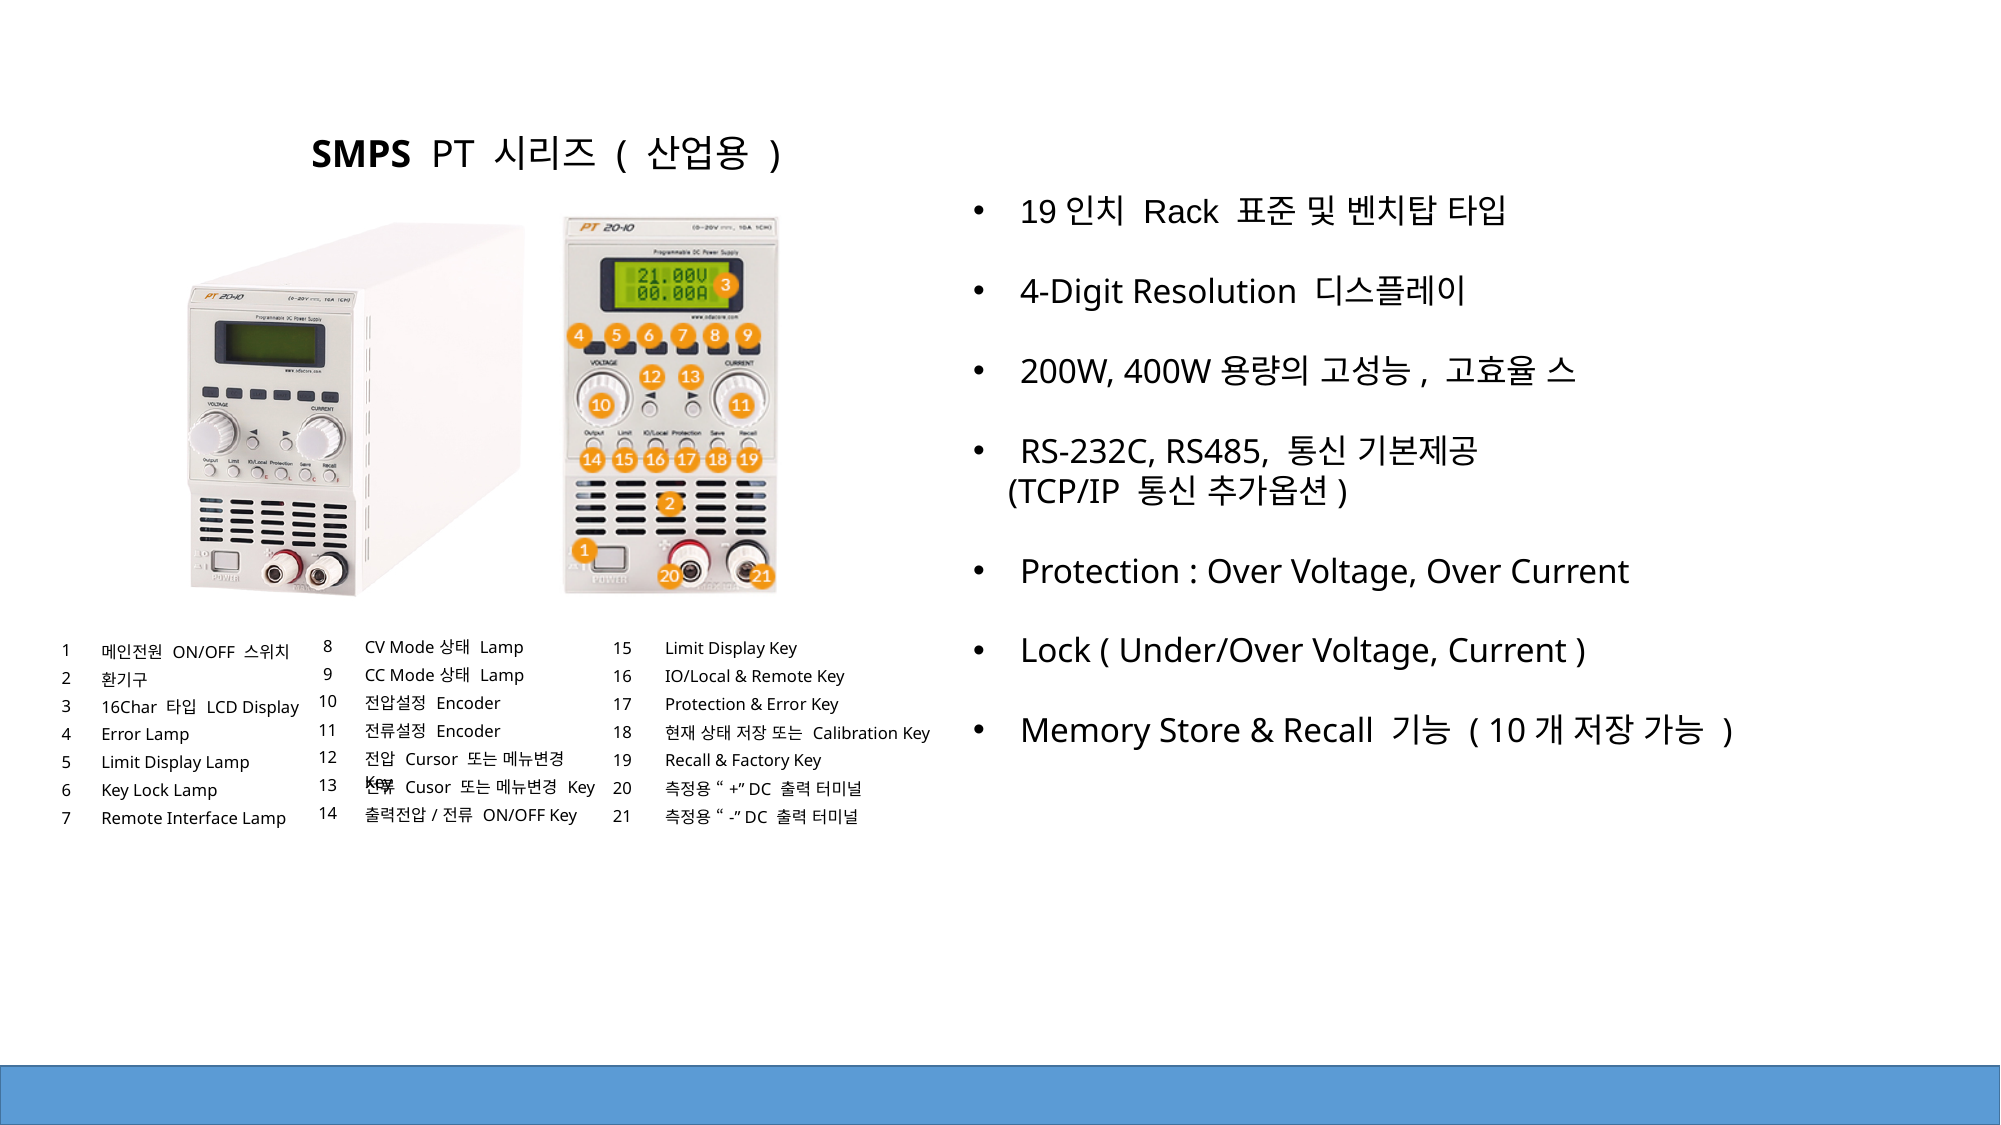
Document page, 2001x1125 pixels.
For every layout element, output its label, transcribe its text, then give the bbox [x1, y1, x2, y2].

table_cell 7 [37, 802, 96, 830]
table_cell 16Char 타입 LCD Display [96, 691, 296, 719]
table_cell Limit Display Lamp [96, 746, 296, 774]
table_cell 16 [585, 660, 660, 688]
table_cell 14 [296, 798, 360, 826]
table_cell 19 [585, 744, 660, 772]
table_header 15 [585, 632, 660, 660]
table_cell 전류설정 Encoder [360, 714, 585, 742]
table_header 메인전원 ON/OFF 스위치 [96, 635, 296, 663]
text_box 19인치 Rack 표준 및 벤치탑 타입 4-Digit Resolution 디스플레이 200W, 400W용량의 고성능, 고효율 스 RS-232C, RS485, 통신 기본제공 (TCP/IP 통신 추가옵션) Protection : Over Voltage, Over Current Lock ( Under/Over Voltage, Current ) Memory Store & Recall 기능 ( 10개 저장 가능 ) [958, 183, 1888, 877]
table_header 8 [296, 630, 360, 658]
table_cell 9 [296, 658, 360, 686]
table_cell Protection & Error Key [660, 688, 951, 716]
table_cell 11 [296, 714, 360, 742]
table_cell Recall & Factory Key [660, 744, 951, 772]
table_cell 20 [585, 772, 660, 800]
text_box SMPS PT 시리즈 ( 산업용 ) [296, 122, 796, 183]
table_cell 전압 Cursor 또는 메뉴변경 Key [360, 742, 585, 770]
table_cell IO/Local & Remote Key [660, 660, 951, 688]
table_cell 21 [585, 800, 660, 828]
table_cell 3 [37, 691, 96, 719]
table_cell 측정용 “+” DC 출력 터미널 [660, 772, 951, 800]
table_cell 12 [296, 742, 360, 770]
table_cell Remote Interface Lamp [96, 802, 326, 830]
table_cell 4 [37, 719, 96, 746]
table_cell 17 [585, 688, 660, 716]
table_cell 18 [585, 716, 660, 744]
text_box [0, 1065, 2000, 1125]
table_cell 현재 상태 저장 또는 Calibration Key [660, 716, 951, 744]
table_cell 6 [37, 774, 96, 802]
table_cell 5 [37, 746, 96, 774]
table_header Limit Display Key [660, 632, 951, 660]
table_cell Error Lamp [96, 719, 296, 746]
table_cell 환기구 [96, 663, 296, 691]
table_header CV Mode상태 Lamp [360, 630, 607, 658]
table_cell 측정용 “-” DC 출력 터미널 [660, 800, 951, 828]
table_cell 전압설정 Encoder [360, 686, 585, 714]
table_cell 출력전압/전류 ON/OFF Key [360, 798, 585, 826]
table_cell Key Lock Lamp [96, 774, 296, 802]
table_cell 2 [37, 663, 96, 691]
table_cell 전류 Cusor 또는 메뉴변경 Key [360, 770, 585, 798]
table_cell 13 [296, 770, 360, 798]
table_cell 10 [296, 686, 360, 714]
table_cell CC Mode상태 Lamp [360, 658, 585, 686]
picture [160, 193, 782, 620]
table_header 1 [37, 635, 96, 663]
